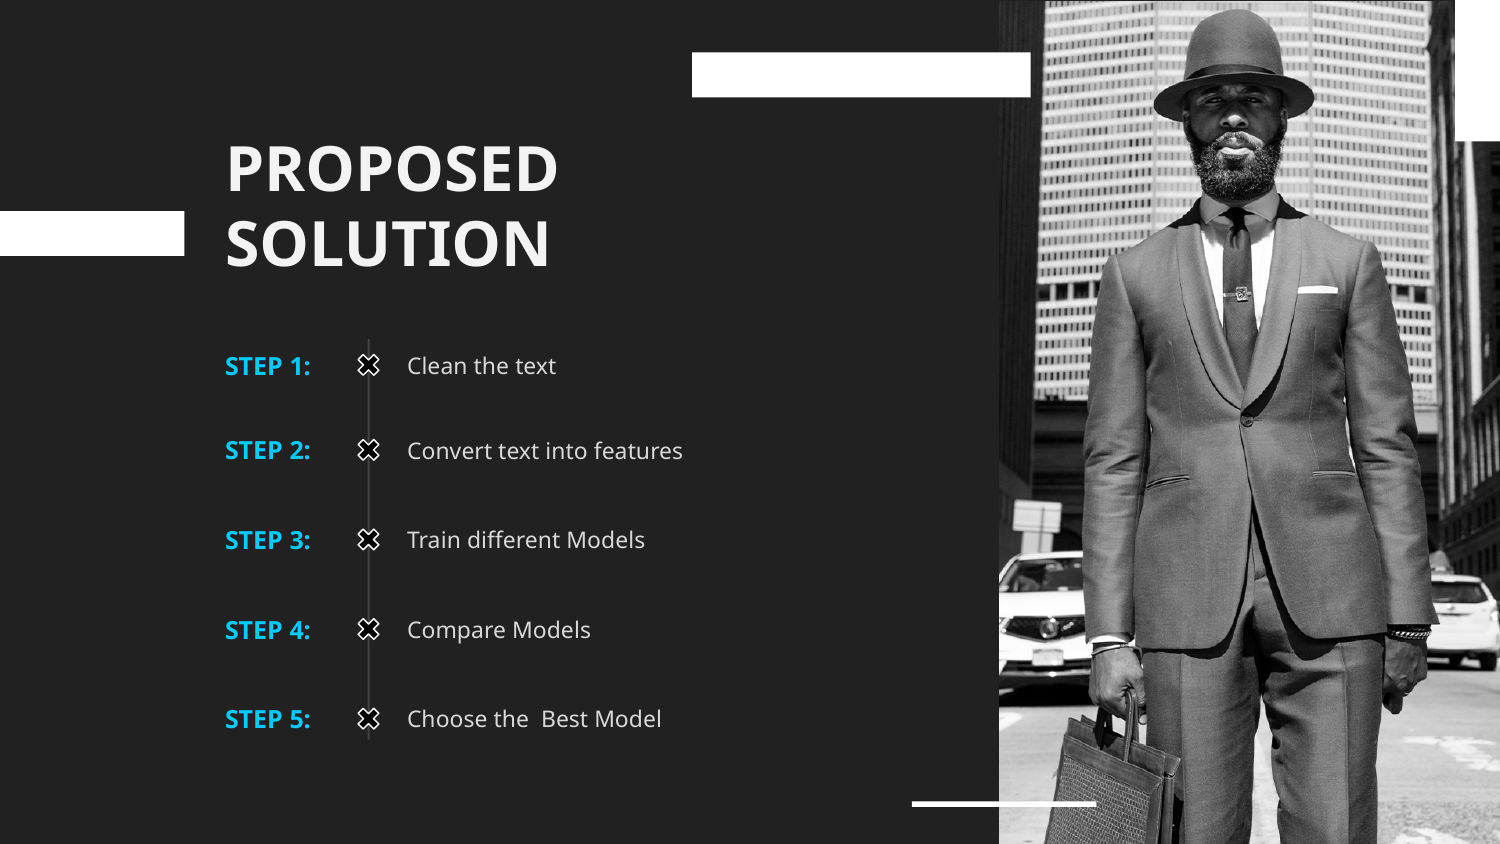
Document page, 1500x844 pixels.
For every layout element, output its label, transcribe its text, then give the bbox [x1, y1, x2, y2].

text_box [0, 211, 185, 256]
text_box STEP 3: [209, 516, 345, 562]
text_box [358, 439, 379, 461]
text_box Choose the Best Model [392, 696, 750, 742]
picture [999, 0, 1500, 844]
text_box [358, 708, 379, 729]
text_box [358, 618, 379, 640]
text_box [358, 529, 379, 550]
text_box STEP 2: [209, 427, 345, 473]
text_box Convert text into features [392, 427, 764, 473]
text_box Train different Models [392, 516, 764, 562]
text_box Clean the text [392, 342, 693, 388]
text_box [911, 801, 994, 807]
text_box STEP 5: [209, 696, 345, 742]
text_box PROPOSED SOLUTION [210, 114, 955, 213]
text_box STEP 4: [209, 606, 345, 652]
text_box [692, 52, 994, 98]
text_box STEP 1: [209, 342, 345, 388]
text_box Compare Models [392, 606, 693, 652]
text_box [358, 354, 379, 376]
